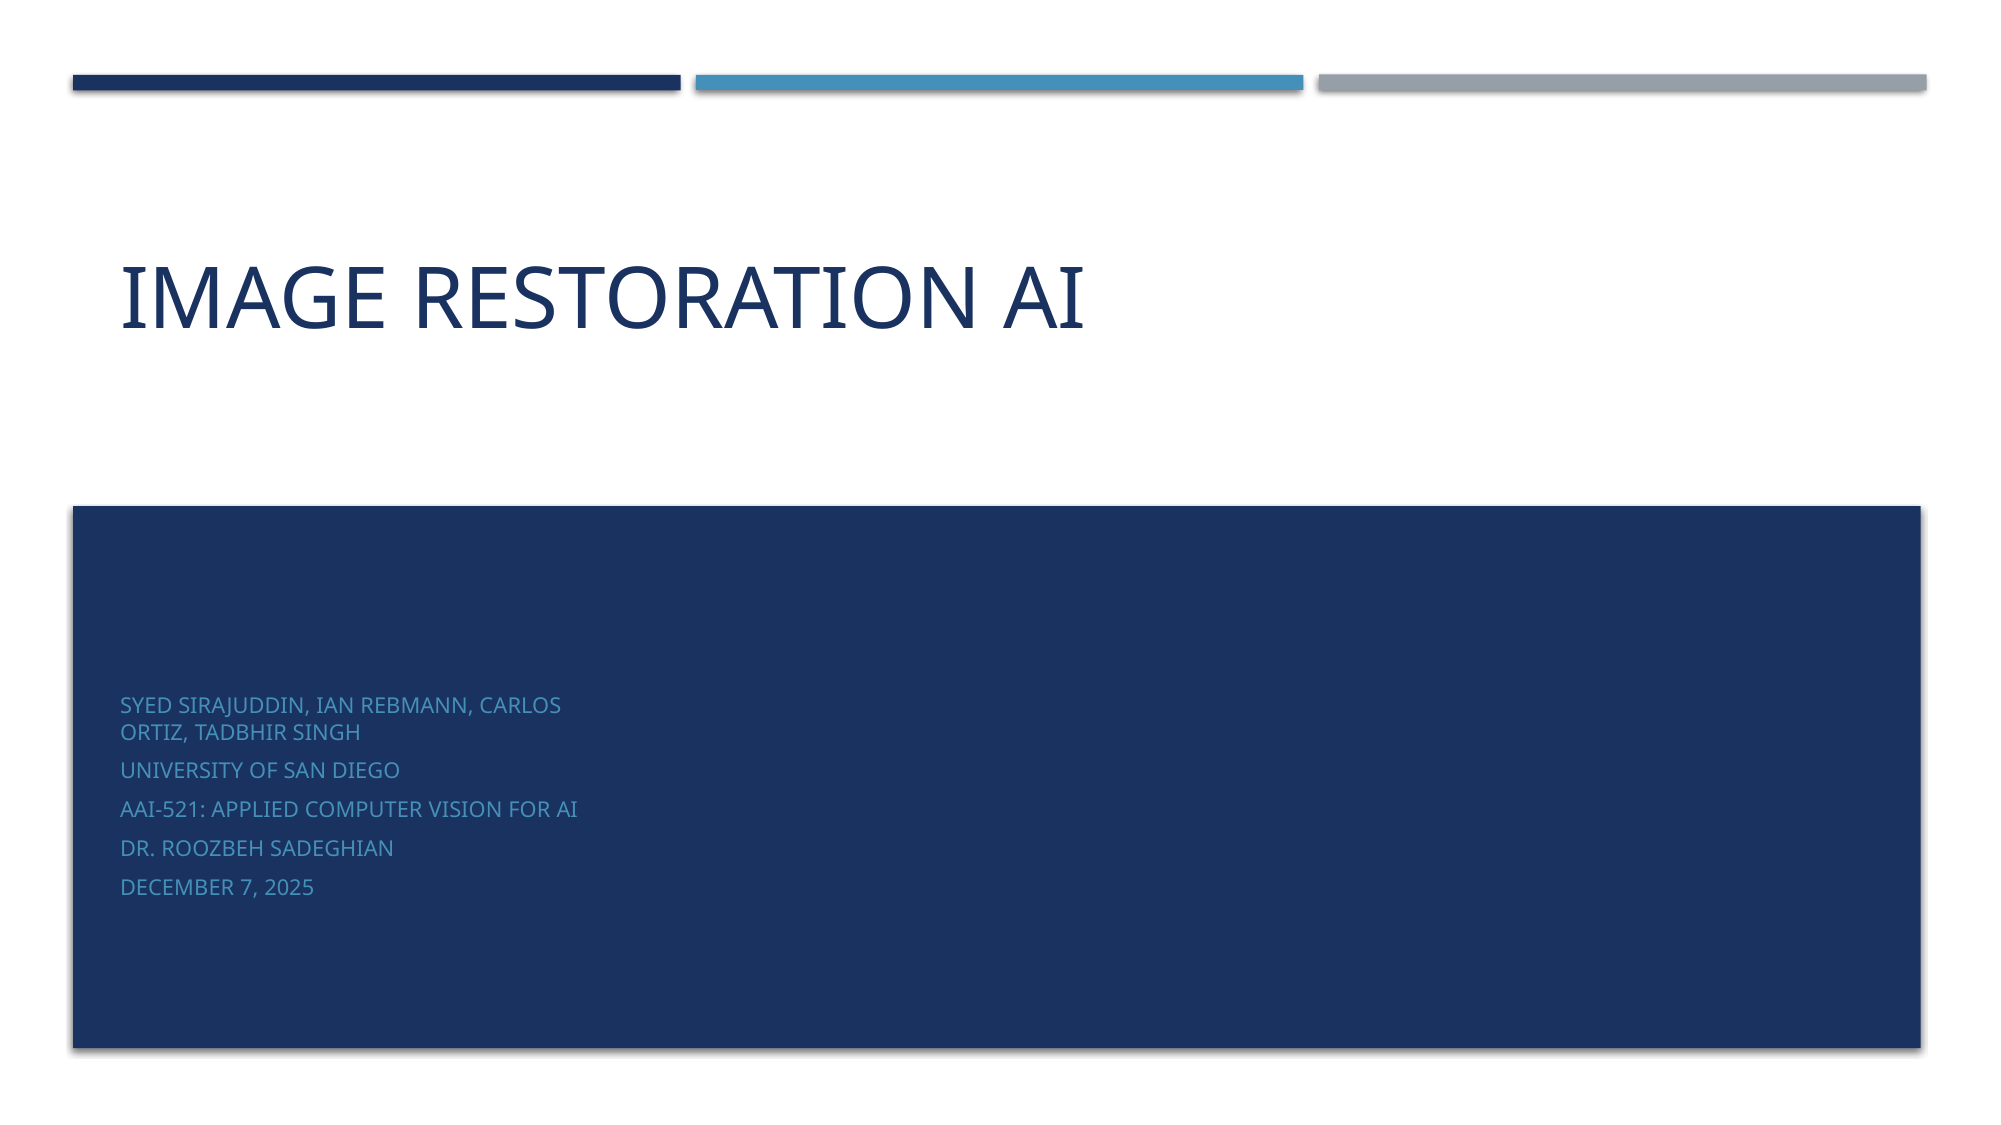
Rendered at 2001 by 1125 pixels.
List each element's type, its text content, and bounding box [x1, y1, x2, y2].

subtitle Syed Sirajuddin, Ian Rebmann, Carlos Ortiz, Tadbhir Singh University of San Diego AAI-521: Applied Computer Vision for AI Dr. Roozbeh Sadeghian December 7, 2025 [105, 666, 595, 973]
title Image Restoration AI [105, 235, 1166, 664]
